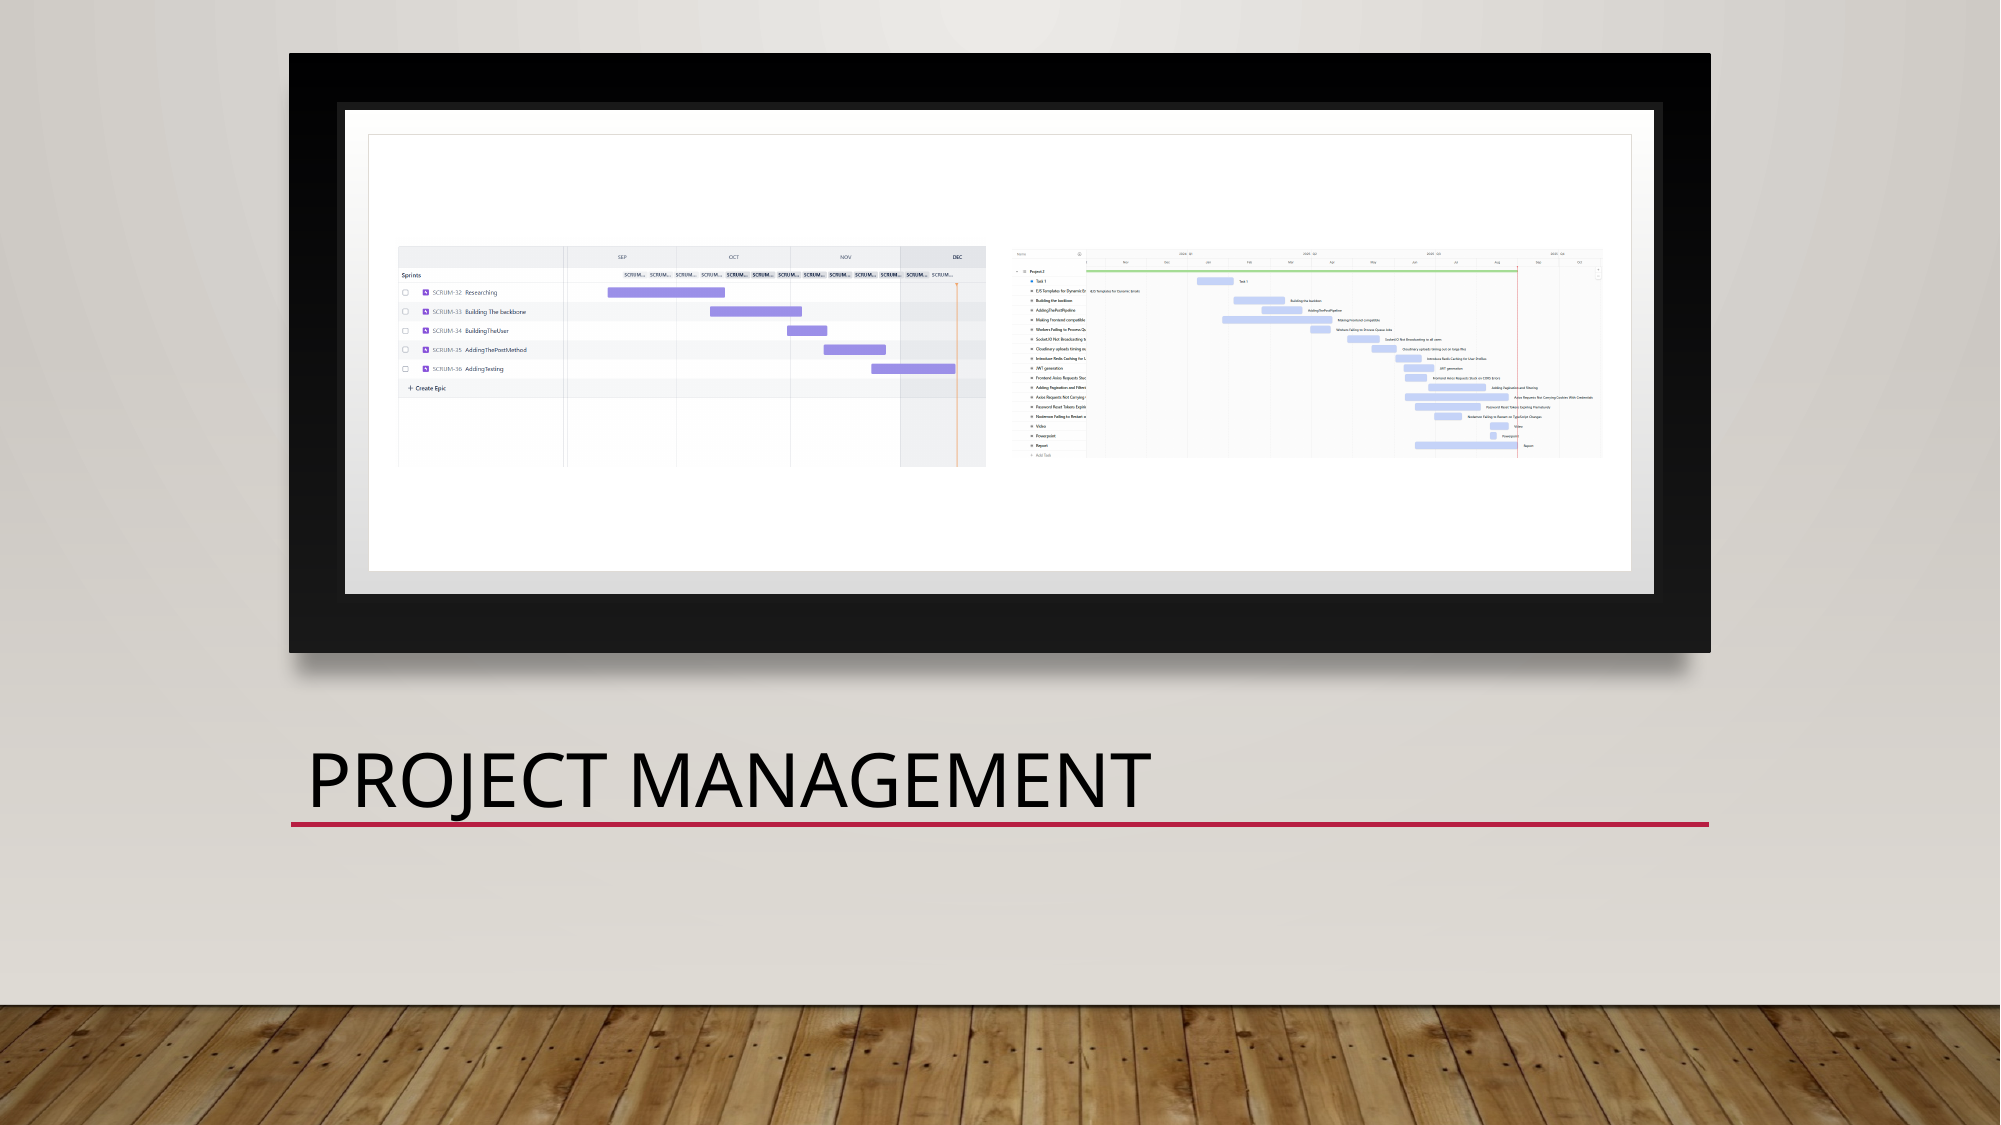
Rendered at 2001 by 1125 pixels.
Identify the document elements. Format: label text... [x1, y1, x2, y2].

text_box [289, 52, 1711, 653]
text_box [0, 330, 2000, 1004]
picture [0, 1006, 2000, 1125]
title Project Management [291, 731, 1709, 822]
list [394, 237, 986, 468]
text_box [0, 0, 2000, 330]
picture [1012, 247, 1604, 458]
